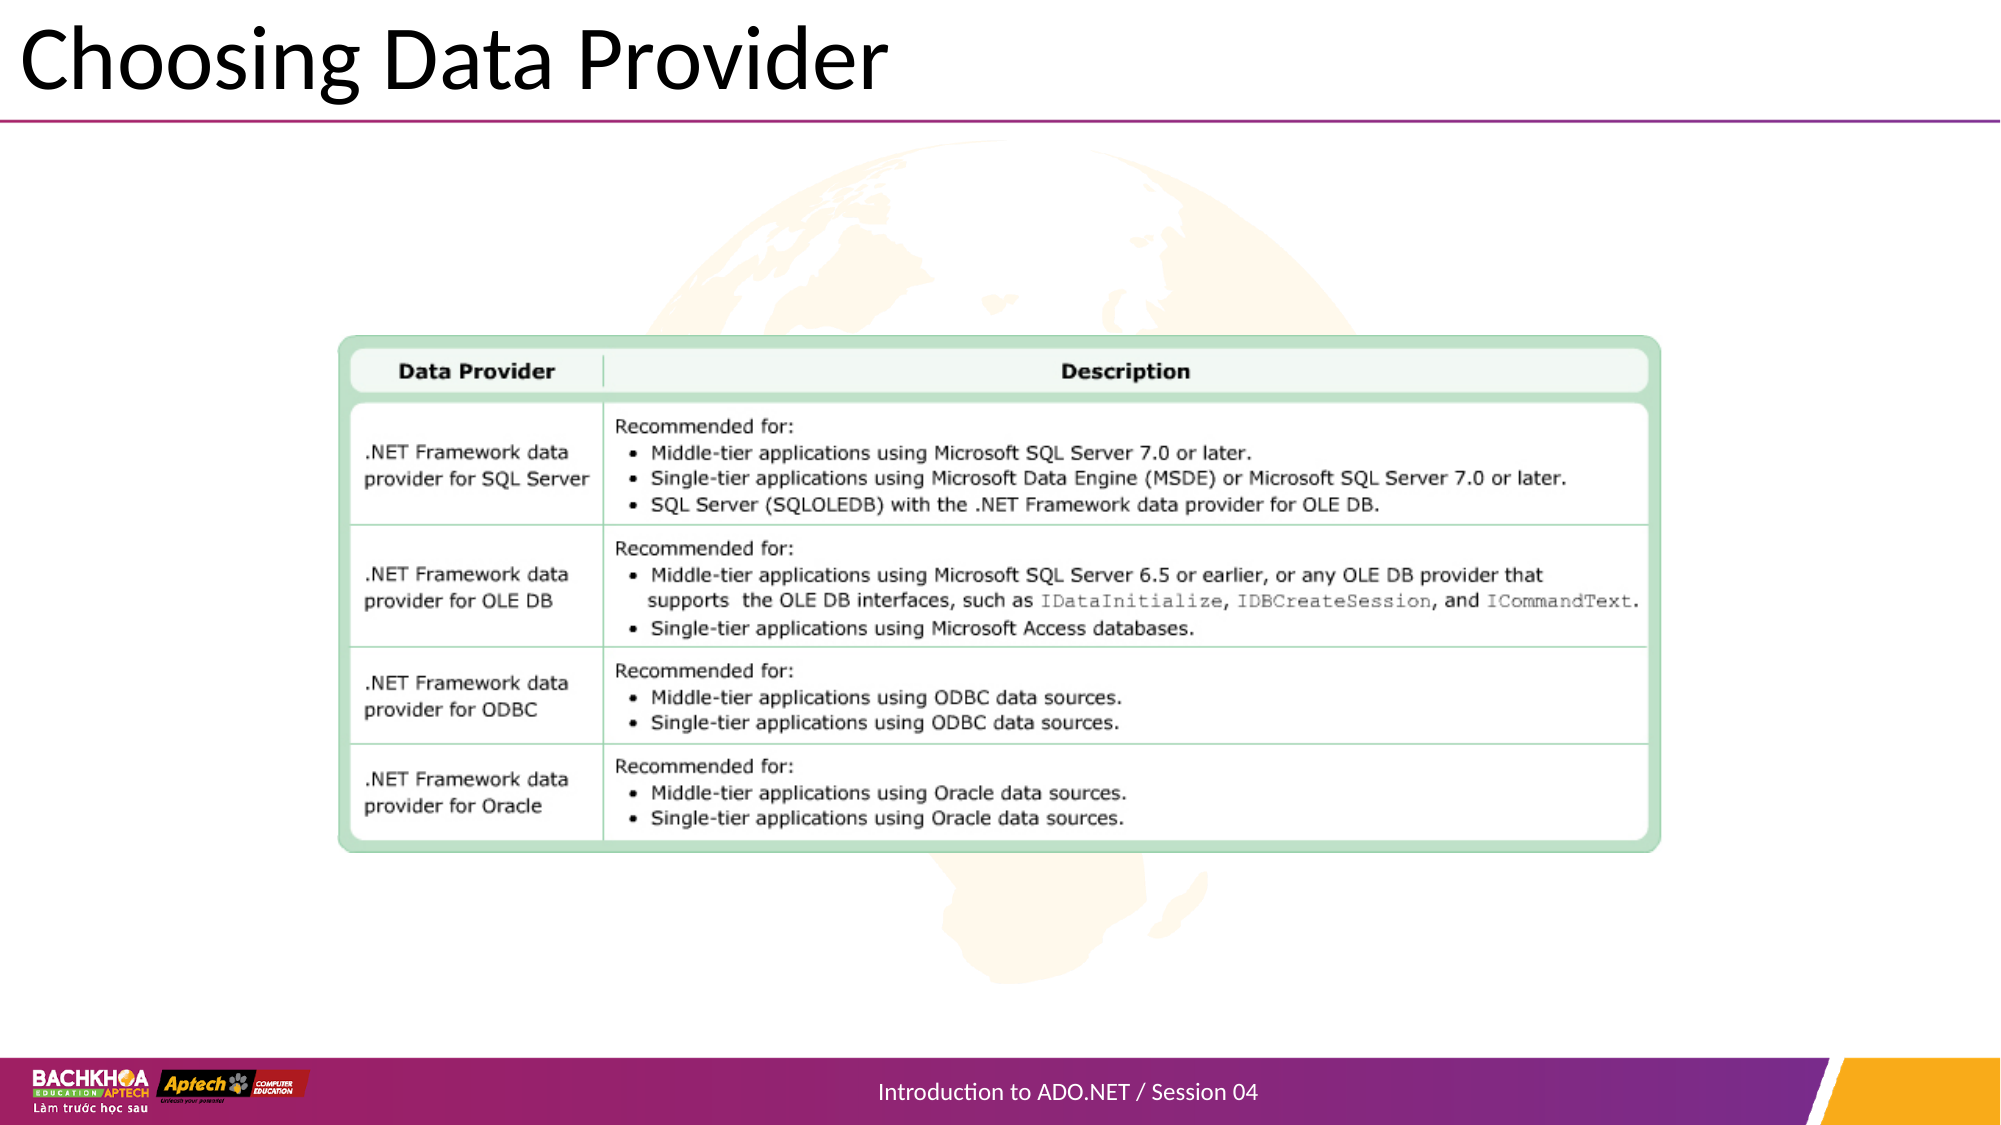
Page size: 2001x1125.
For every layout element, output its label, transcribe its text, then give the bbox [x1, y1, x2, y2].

footer Introduction to ADO.NET / Session 04 [324, 1060, 1813, 1120]
picture [0, 0, 2001, 1125]
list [337, 334, 1663, 853]
title Choosing Data Provider [5, 3, 1993, 116]
